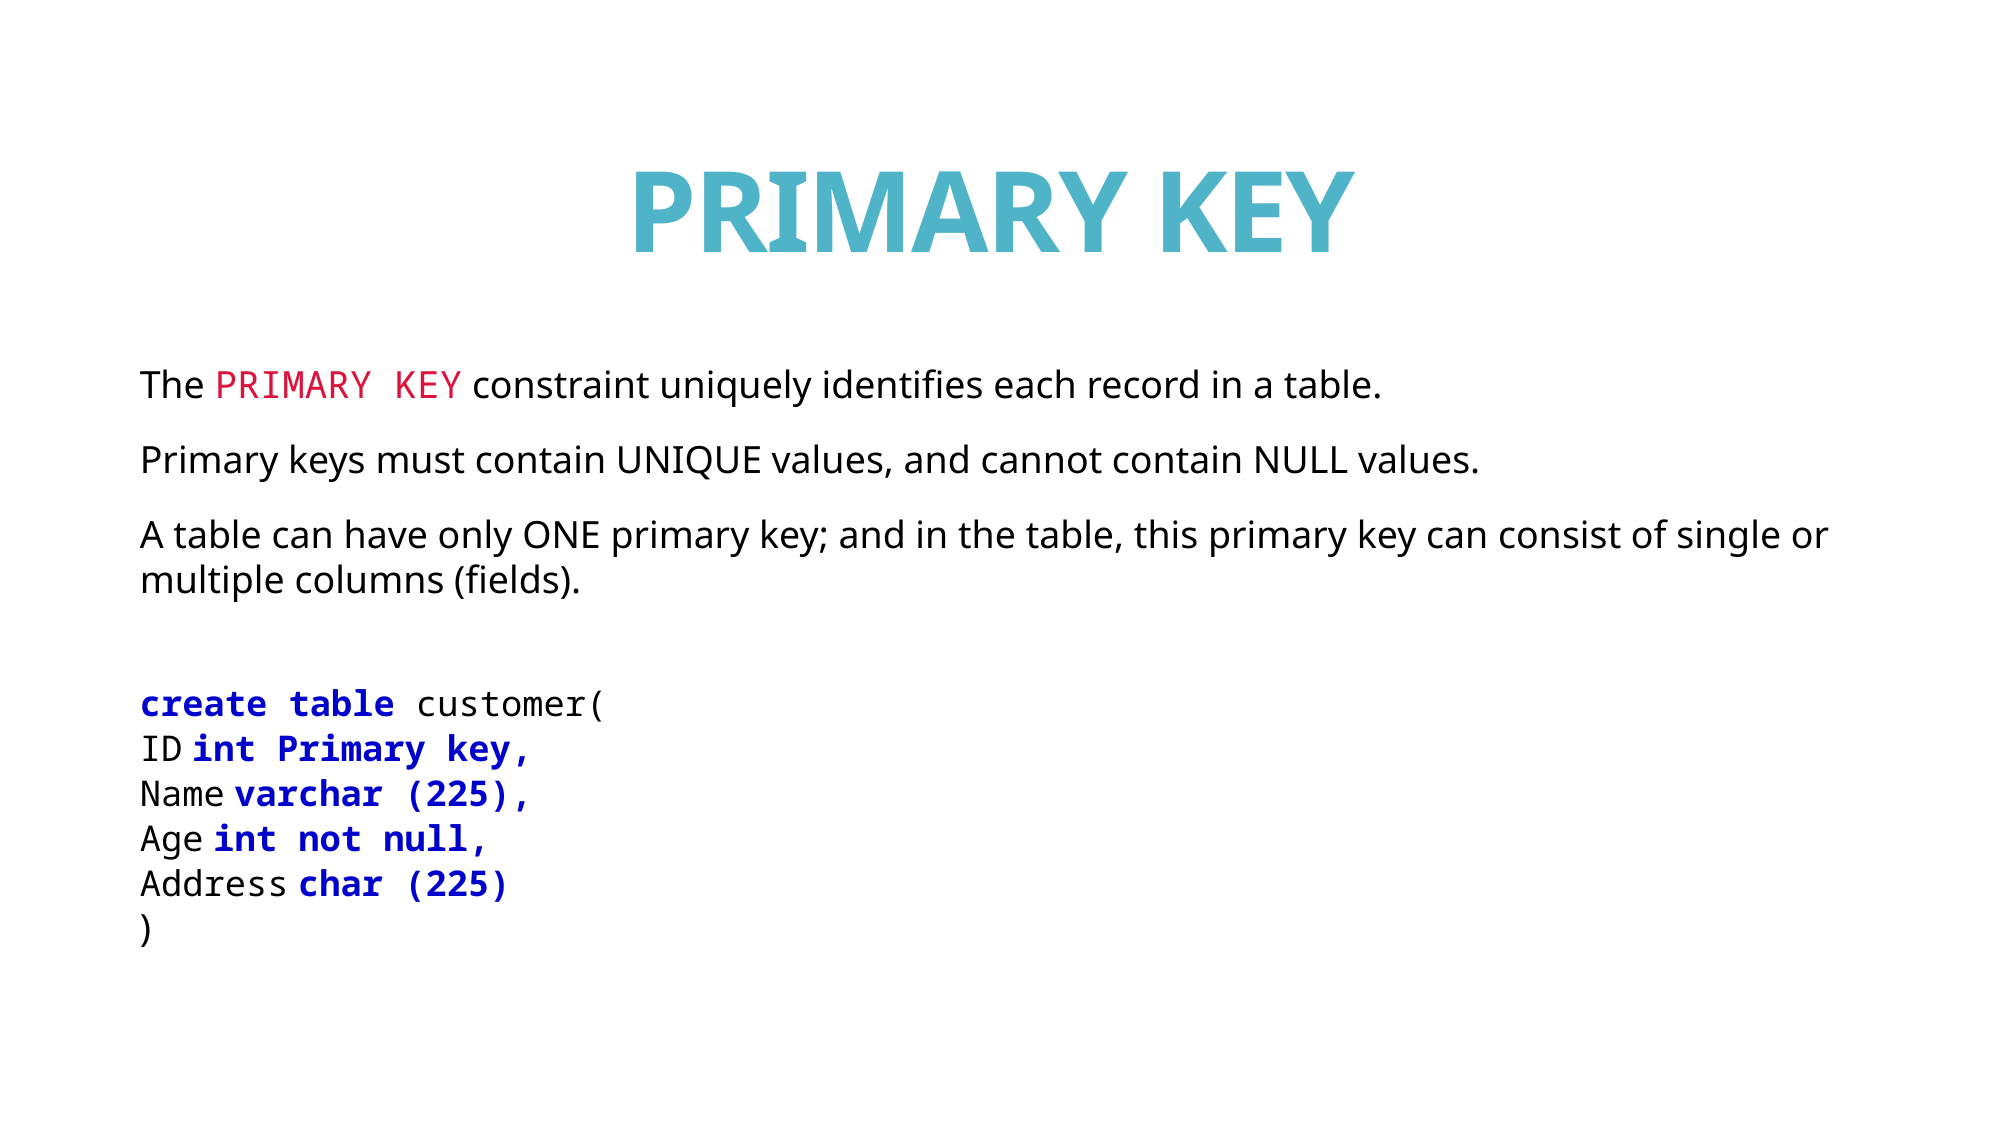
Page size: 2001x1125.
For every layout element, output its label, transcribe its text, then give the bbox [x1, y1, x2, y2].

title PRIMARY KEY [107, 81, 1875, 354]
text_box The PRIMARY KEY constraint uniquely identifies each record in a table. Primary keys must contain UNIQUE values, and cannot contain NULL values. A table can have only ONE primary key; and in the table, this primary key can consist of single or multiple columns (fields). create table customer( ID int Primary key, Name varchar (225), Age int not null, Address char (225) ) [124, 353, 1893, 956]
